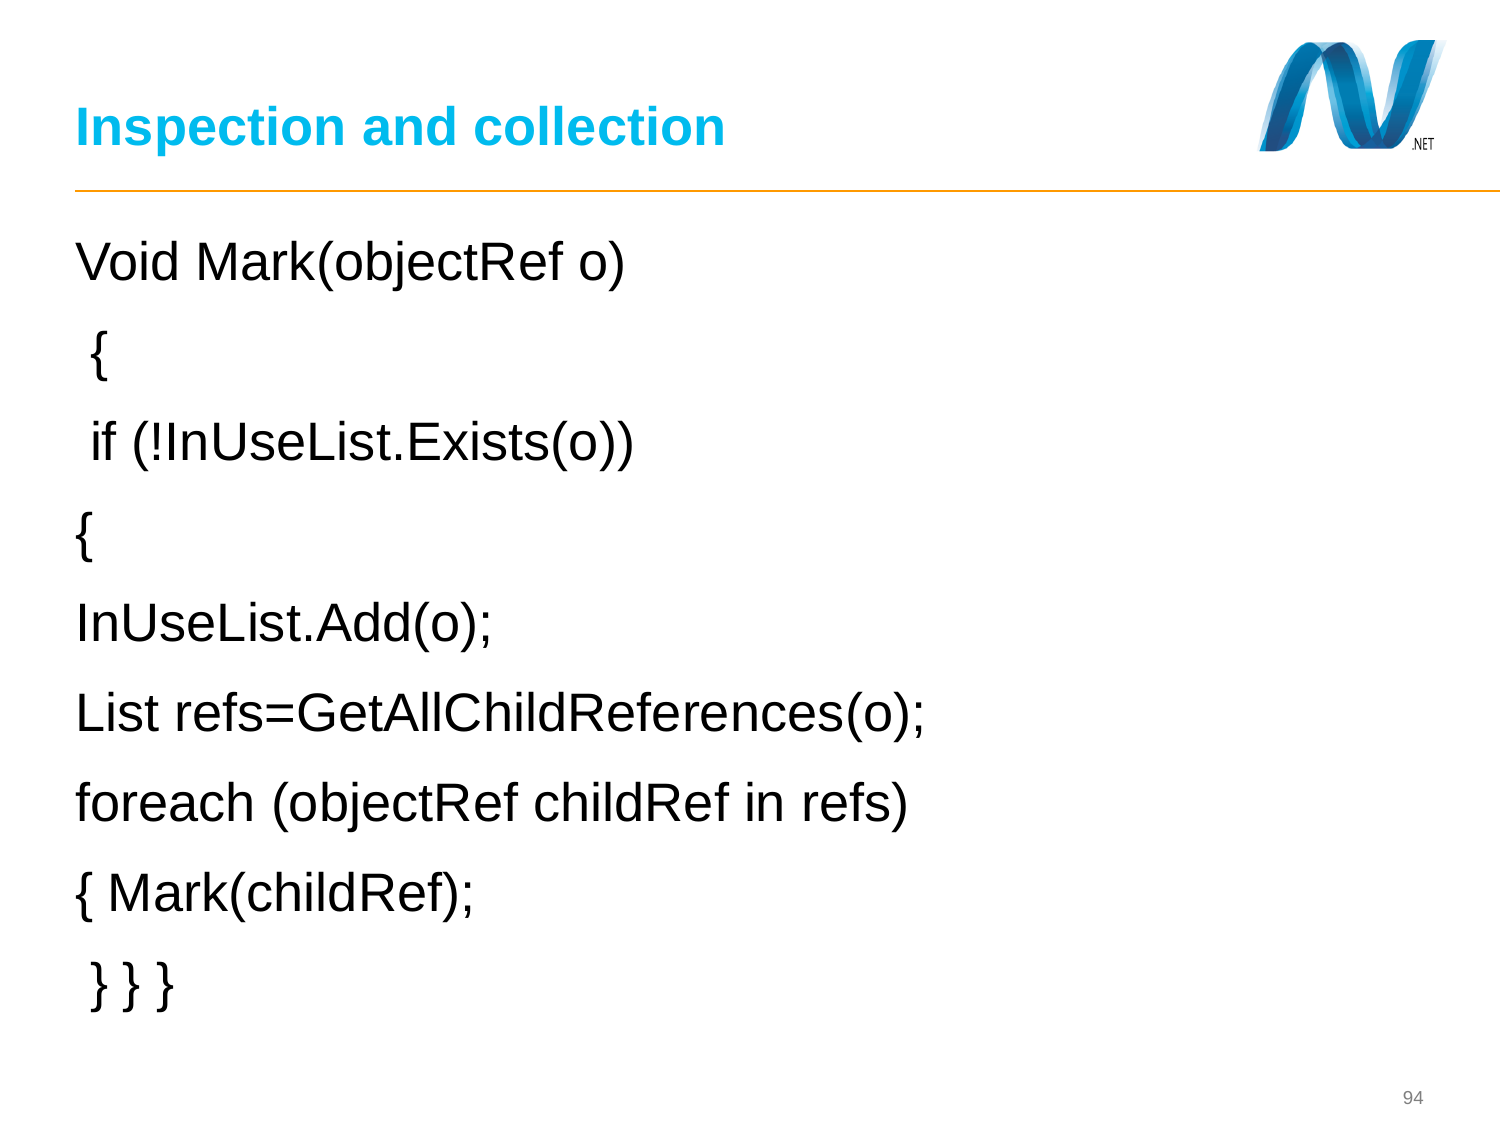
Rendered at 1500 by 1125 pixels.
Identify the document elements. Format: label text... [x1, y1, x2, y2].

picture [1253, 26, 1450, 177]
list Void Mark(objectRef o) { if (!InUseList.Exists(o)) { InUseList.Add(o); List refs=GetAllChildReferences(o); foreach (objectRef childRef in refs) { Mark(childRef); } } } [75, 226, 1425, 1018]
title Inspection and collection [75, 27, 1422, 157]
